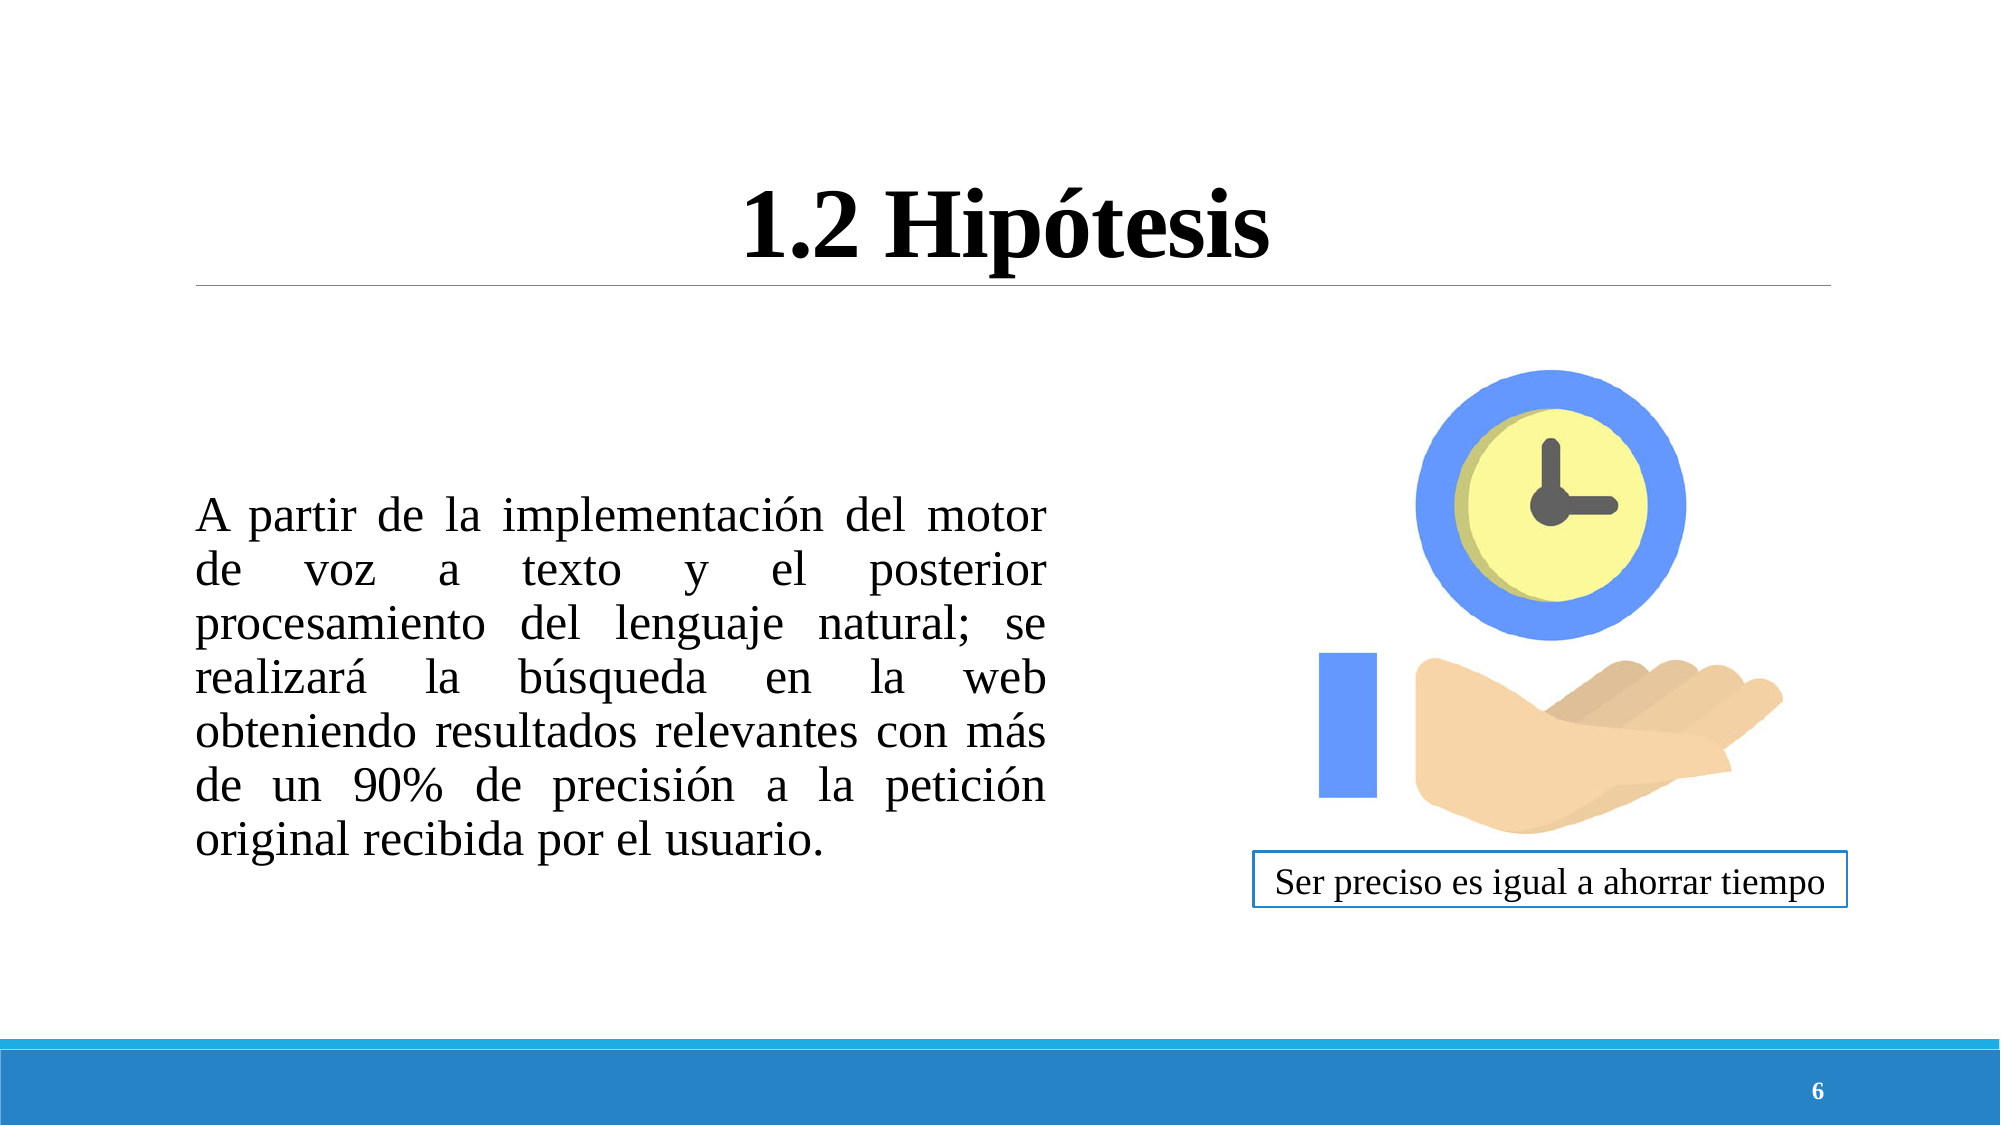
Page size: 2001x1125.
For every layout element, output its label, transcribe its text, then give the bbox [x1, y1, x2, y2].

list A partir de la implementación del motor de voz a texto y el posterior procesamiento del lenguaje natural; se realizará la búsqueda en la web obteniendo resultados relevantes con más de un 90% de precisión a la petición original recibida por el usuario. [180, 481, 1048, 891]
text_box Ser preciso es igual a ahorrar tiempo [1252, 850, 1848, 908]
slide_number 6 [1624, 1059, 1840, 1120]
picture [1261, 312, 1840, 891]
title 1.2 Hipótesis [180, 47, 1830, 285]
